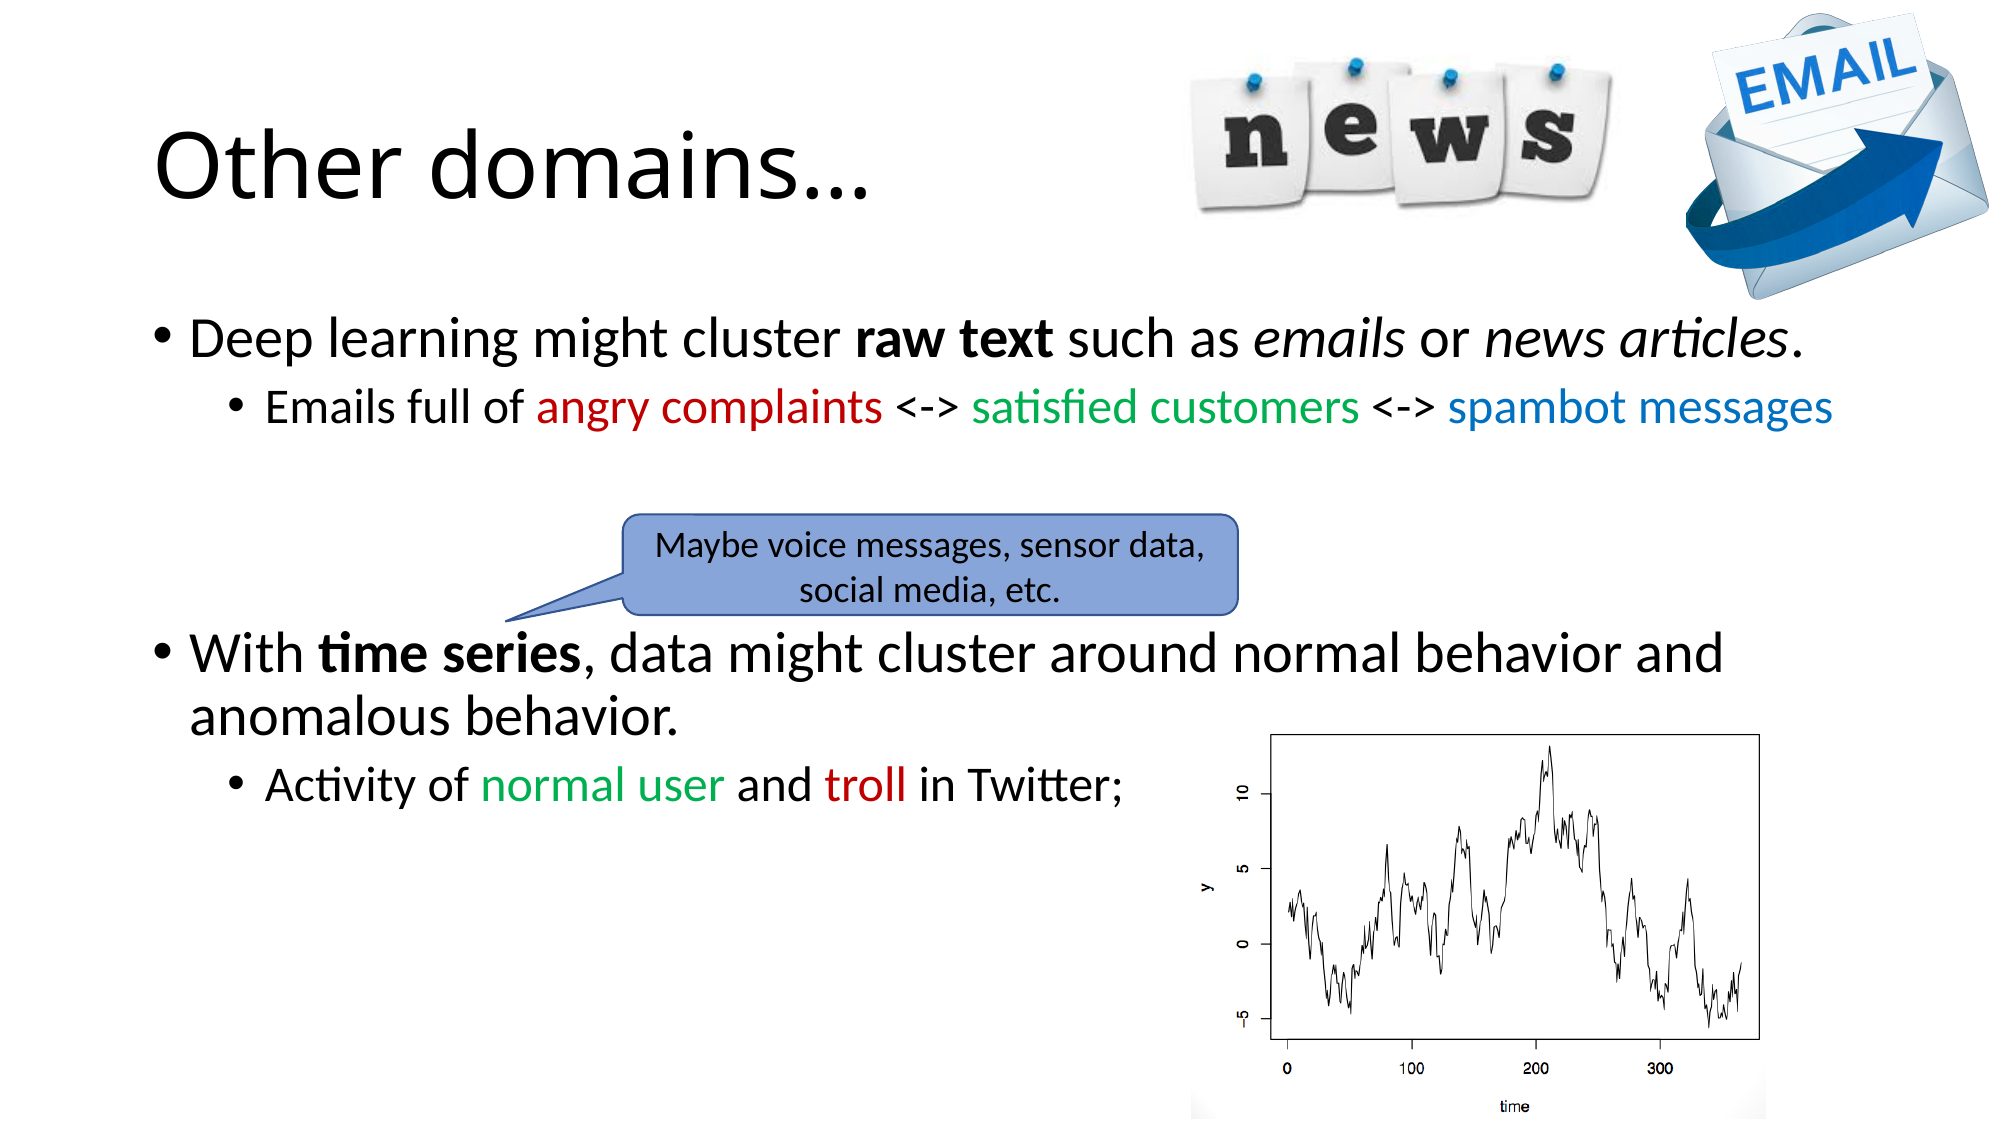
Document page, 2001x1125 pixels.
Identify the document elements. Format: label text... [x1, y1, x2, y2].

picture [1191, 728, 1766, 1119]
picture [1686, 2, 1989, 303]
picture [1170, 6, 1630, 274]
list Deep learning might cluster raw text such as emails or news articles. Emails full of angry complaints <-> satisfied customers <-> spambot messages With time series, data might cluster around normal behavior and anomalous behavior. Activity of normal user and troll in Twitter; [137, 299, 1863, 1014]
title Other domains… [137, 59, 1686, 278]
text_box Maybe voice messages, sensor data, social media, etc. [504, 513, 1239, 623]
